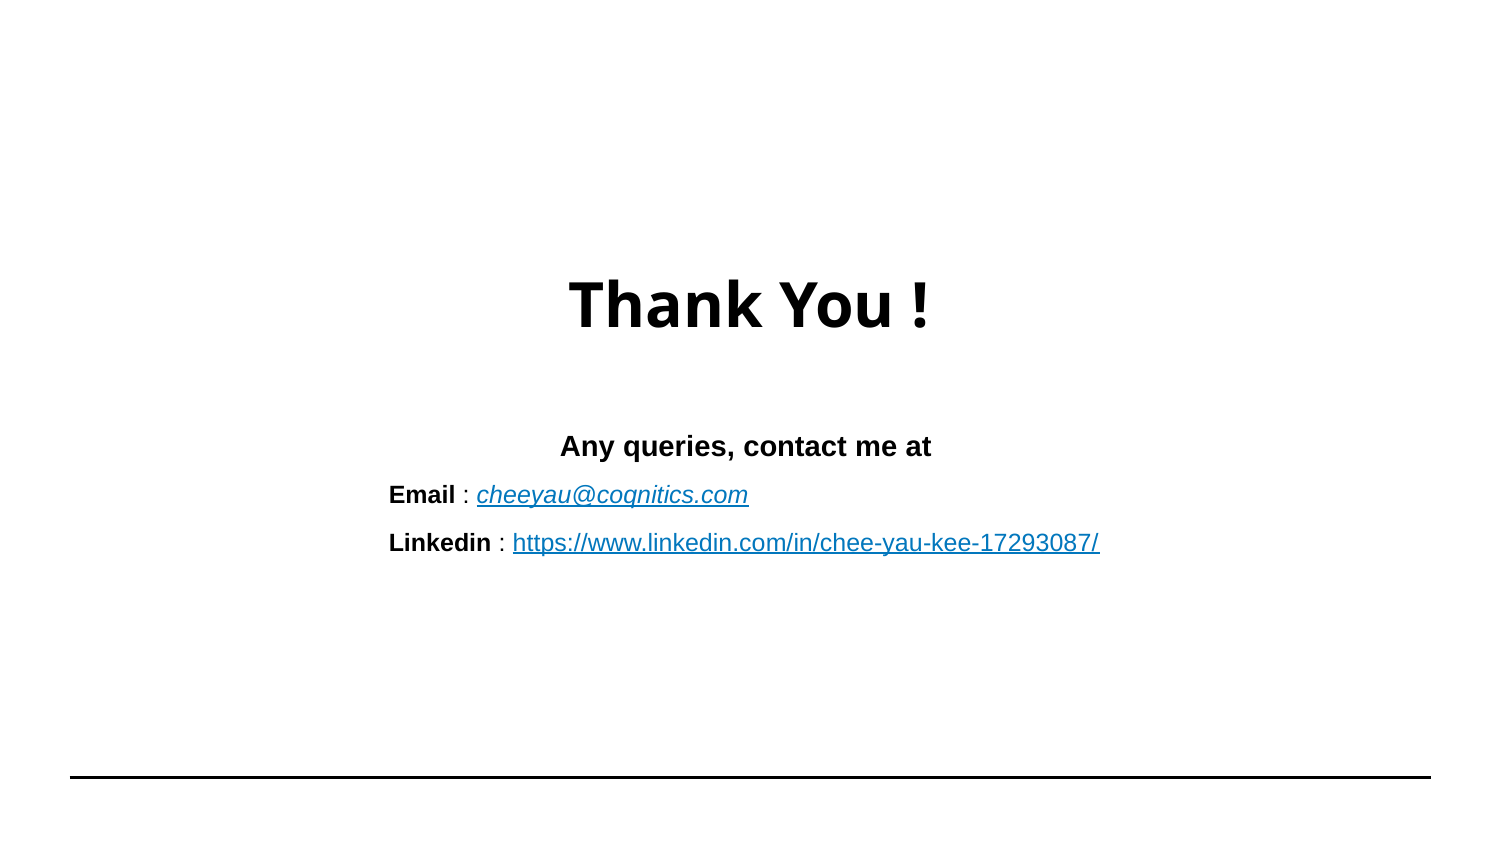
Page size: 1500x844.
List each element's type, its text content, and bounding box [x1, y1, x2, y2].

text_box Any queries, contact me at Email : cheeyau@coqnitics.com Linkedin : https://www.linkedin.com/in/chee-yau-kee-17293087/ [373, 406, 1127, 642]
title Thank You ! [553, 250, 1006, 355]
